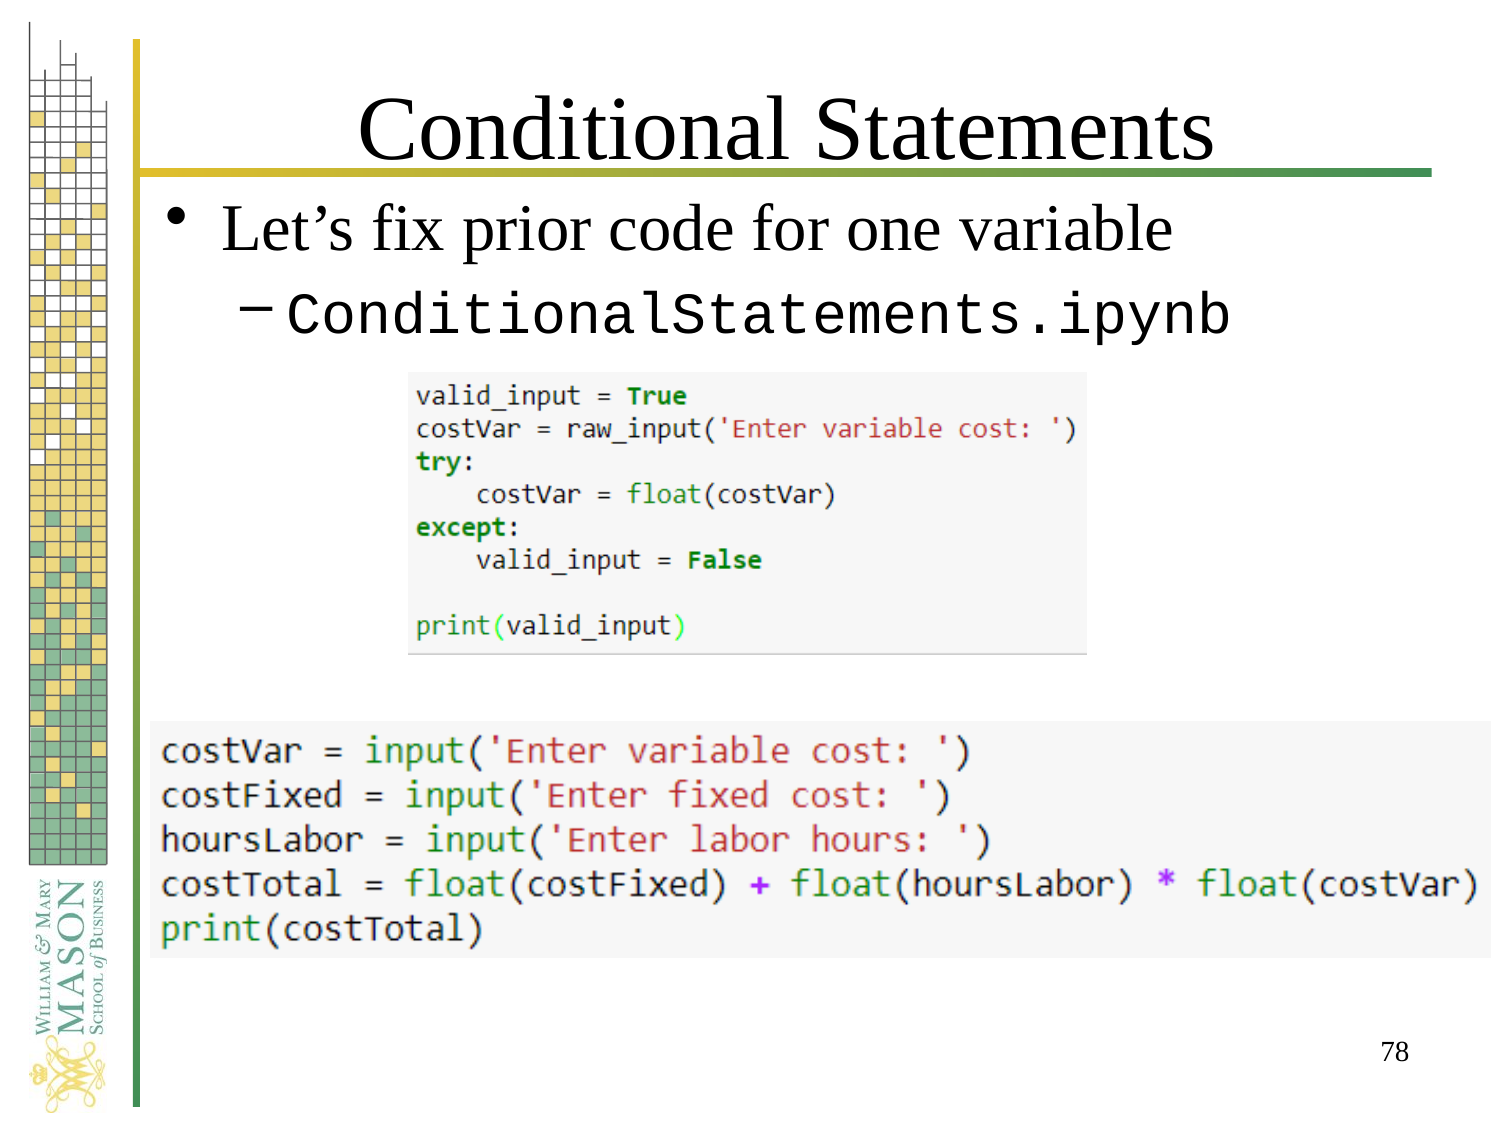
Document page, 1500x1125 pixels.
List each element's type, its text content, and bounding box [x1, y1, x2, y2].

picture [407, 371, 1087, 656]
title Boolean Statements [29, 879, 107, 1113]
slide_number 78 [1048, 1024, 1426, 1103]
picture [149, 721, 1491, 959]
title Conditional Statements [150, 45, 1425, 176]
list Let’s fix prior code for one variable ConditionalStatements.ipynb [150, 176, 1456, 655]
